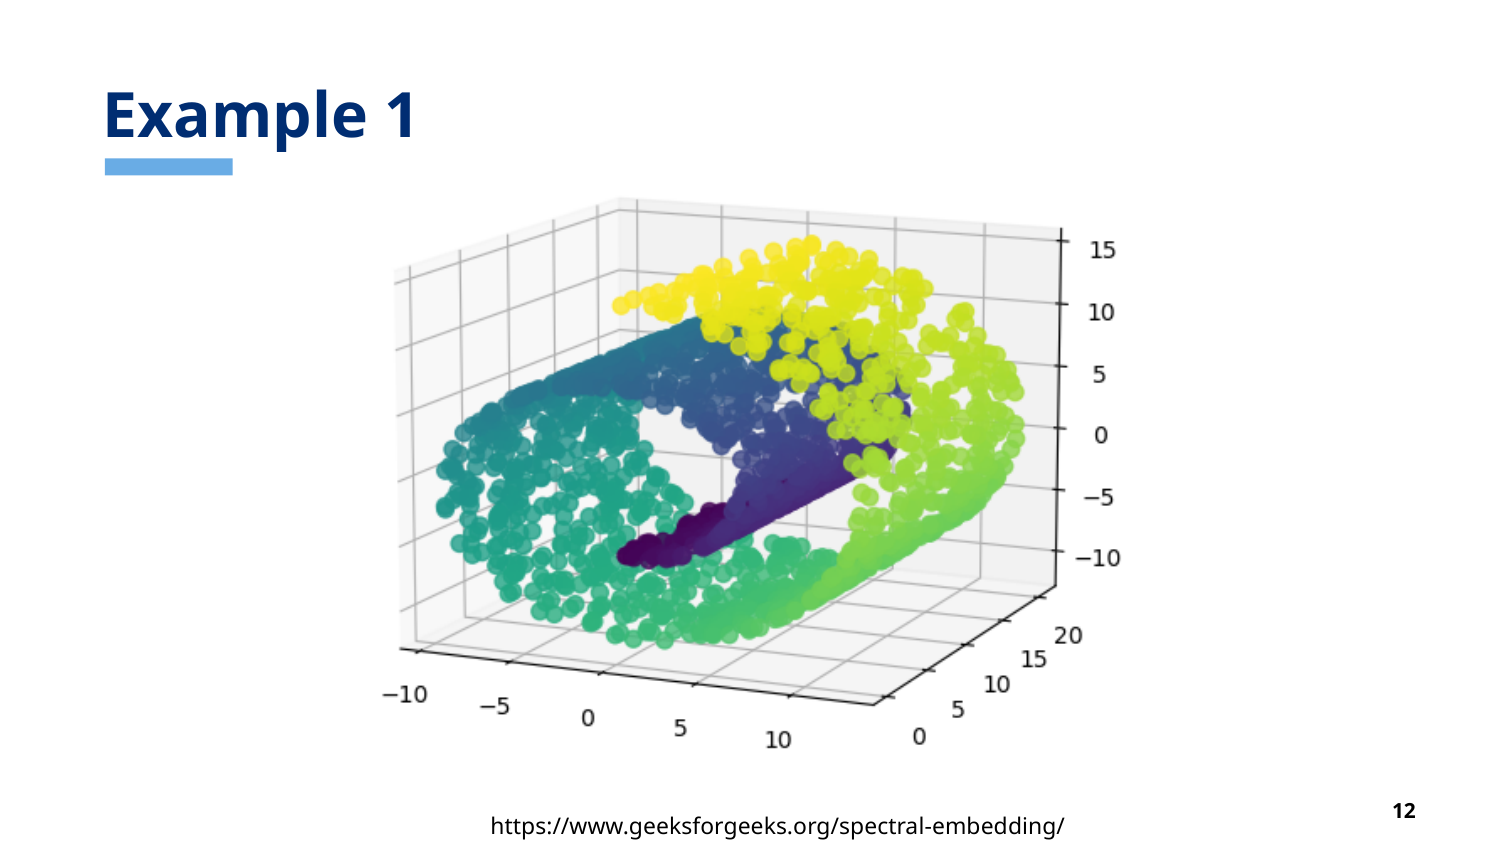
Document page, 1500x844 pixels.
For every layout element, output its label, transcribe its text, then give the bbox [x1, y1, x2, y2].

picture [322, 171, 1179, 760]
text_box https://www.geeksforgeeks.org/spectral-embedding/ [475, 804, 1179, 844]
title Example 1 [87, 17, 1414, 159]
